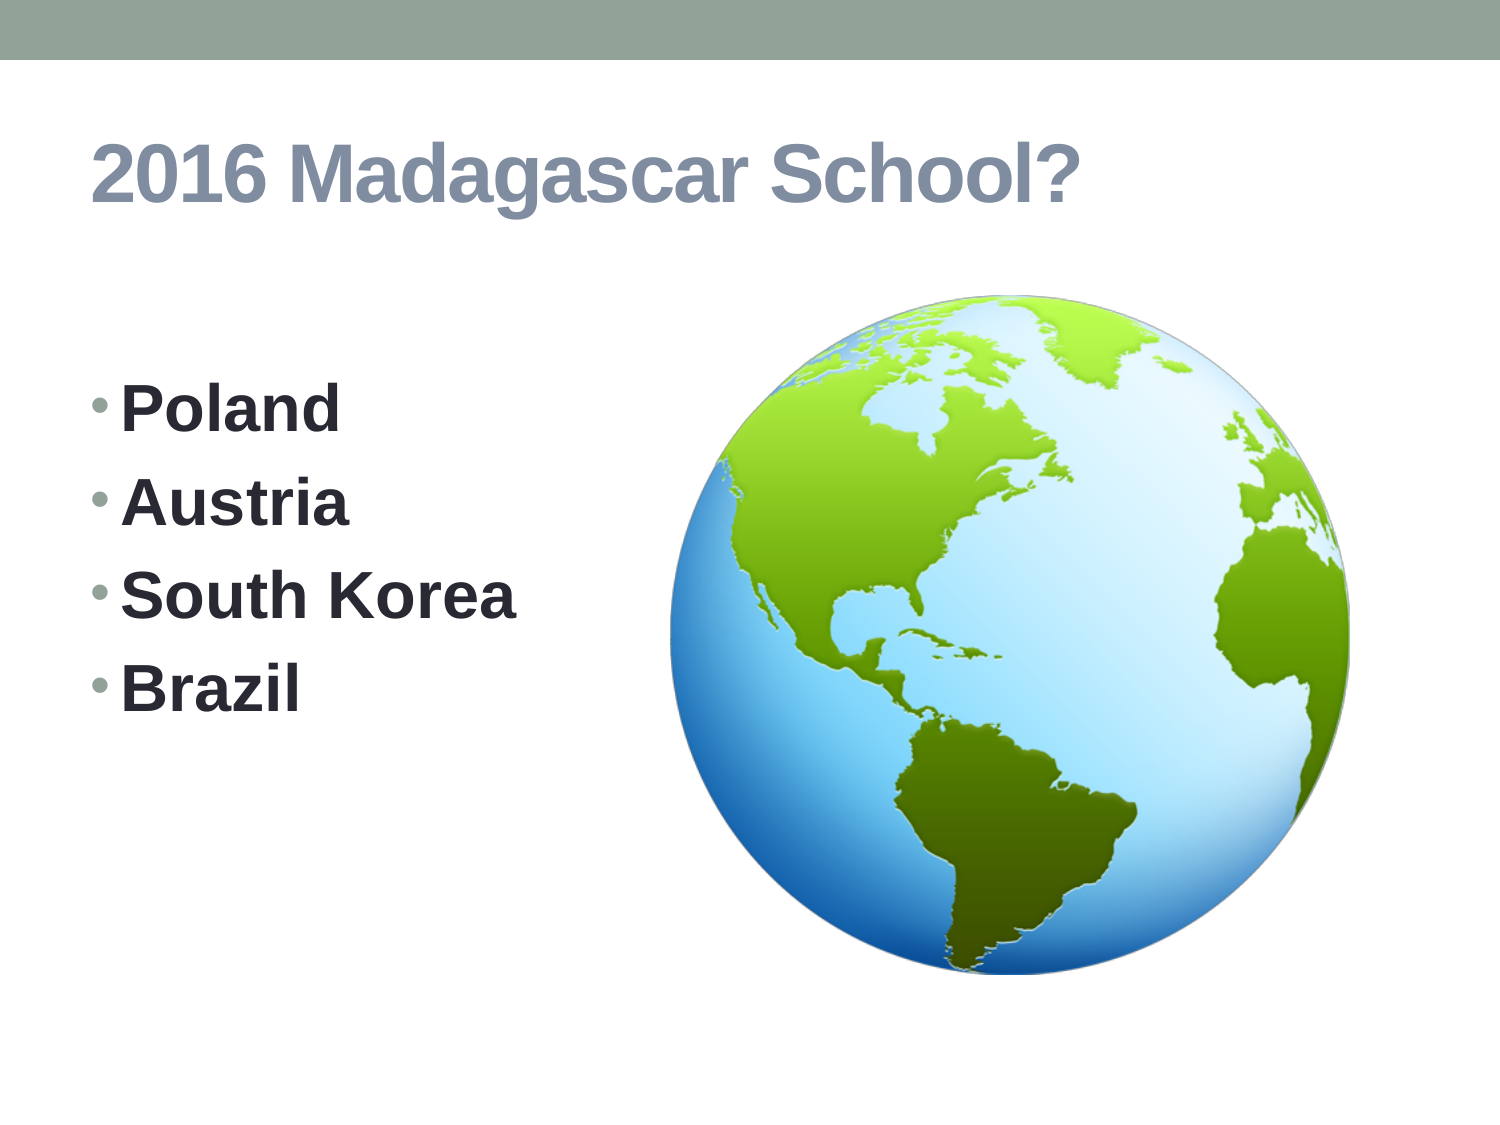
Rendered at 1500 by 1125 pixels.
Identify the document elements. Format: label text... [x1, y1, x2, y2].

title 2016 Madagascar School? [75, 87, 1425, 250]
picture [670, 295, 1350, 976]
list Poland Austria South Korea Brazil [75, 357, 1425, 1125]
